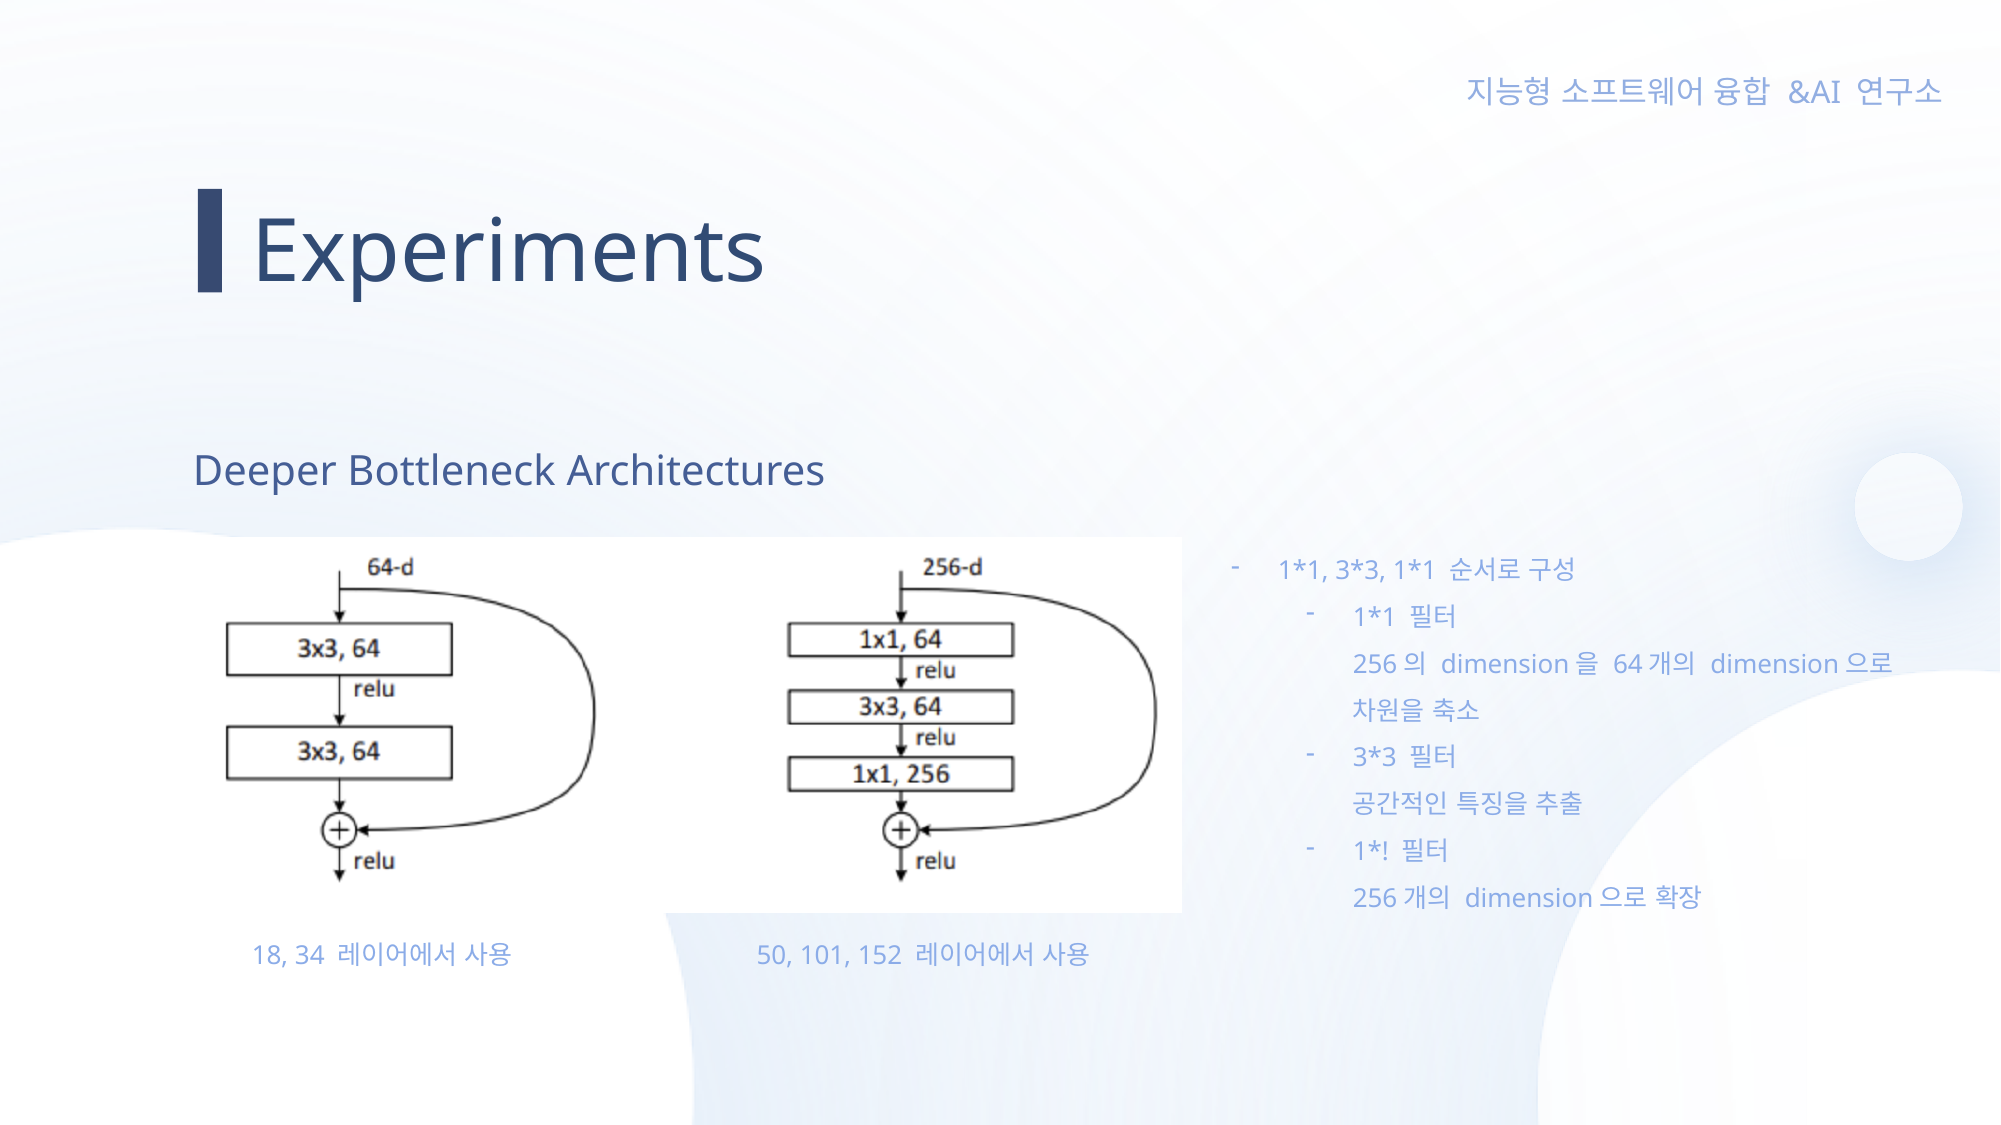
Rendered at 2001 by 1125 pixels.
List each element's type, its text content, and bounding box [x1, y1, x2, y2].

text_box 18, 34 레이어에서 사용 [237, 915, 550, 978]
text_box 50, 101, 152 레이어에서 사용 [741, 915, 1115, 978]
text_box 1*1, 3*3, 1*1 순서로 구성 1*1 필터 256의 dimension을 64개의 dimension으로 차원을 축소 3*3 필터 공간적인 특징을 추출 1*! 필터 256개의 dimension으로 확장 [1216, 530, 1960, 920]
text_box Deeper Bottleneck Architectures [178, 421, 1716, 502]
text_box [196, 187, 223, 294]
picture [0, 0, 2001, 1125]
text_box Experiments [237, 165, 1607, 307]
